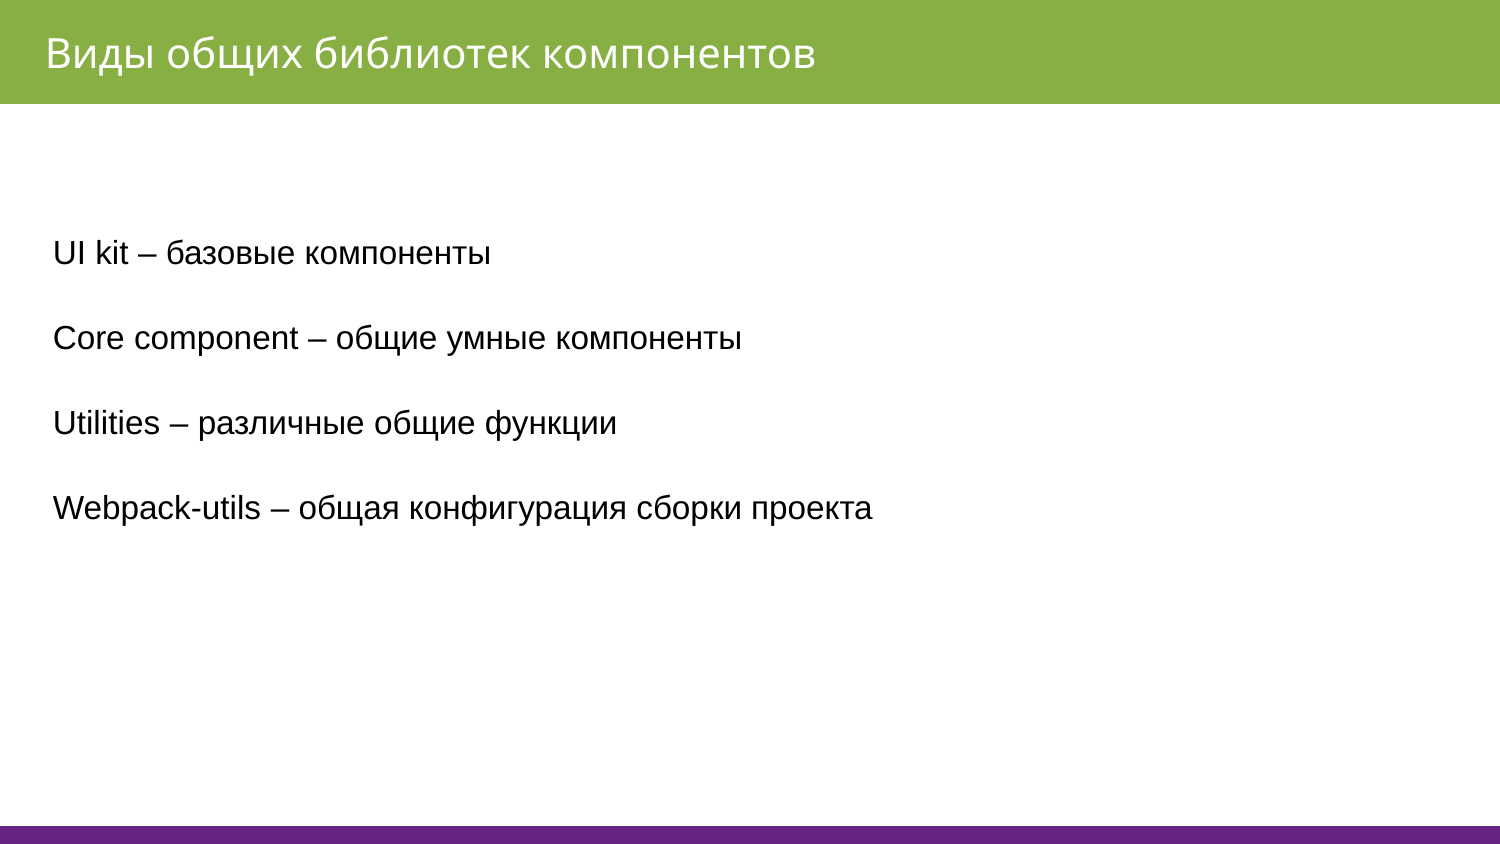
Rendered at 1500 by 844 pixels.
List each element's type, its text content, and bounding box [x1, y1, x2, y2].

text_box UI kit – базовые компоненты Core component – общие умные компоненты Utilities – различные общие функции Webpack-utils – общая конфигурация сборки проекта [37, 196, 1467, 734]
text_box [0, 0, 1500, 104]
text_box [0, 826, 1500, 844]
